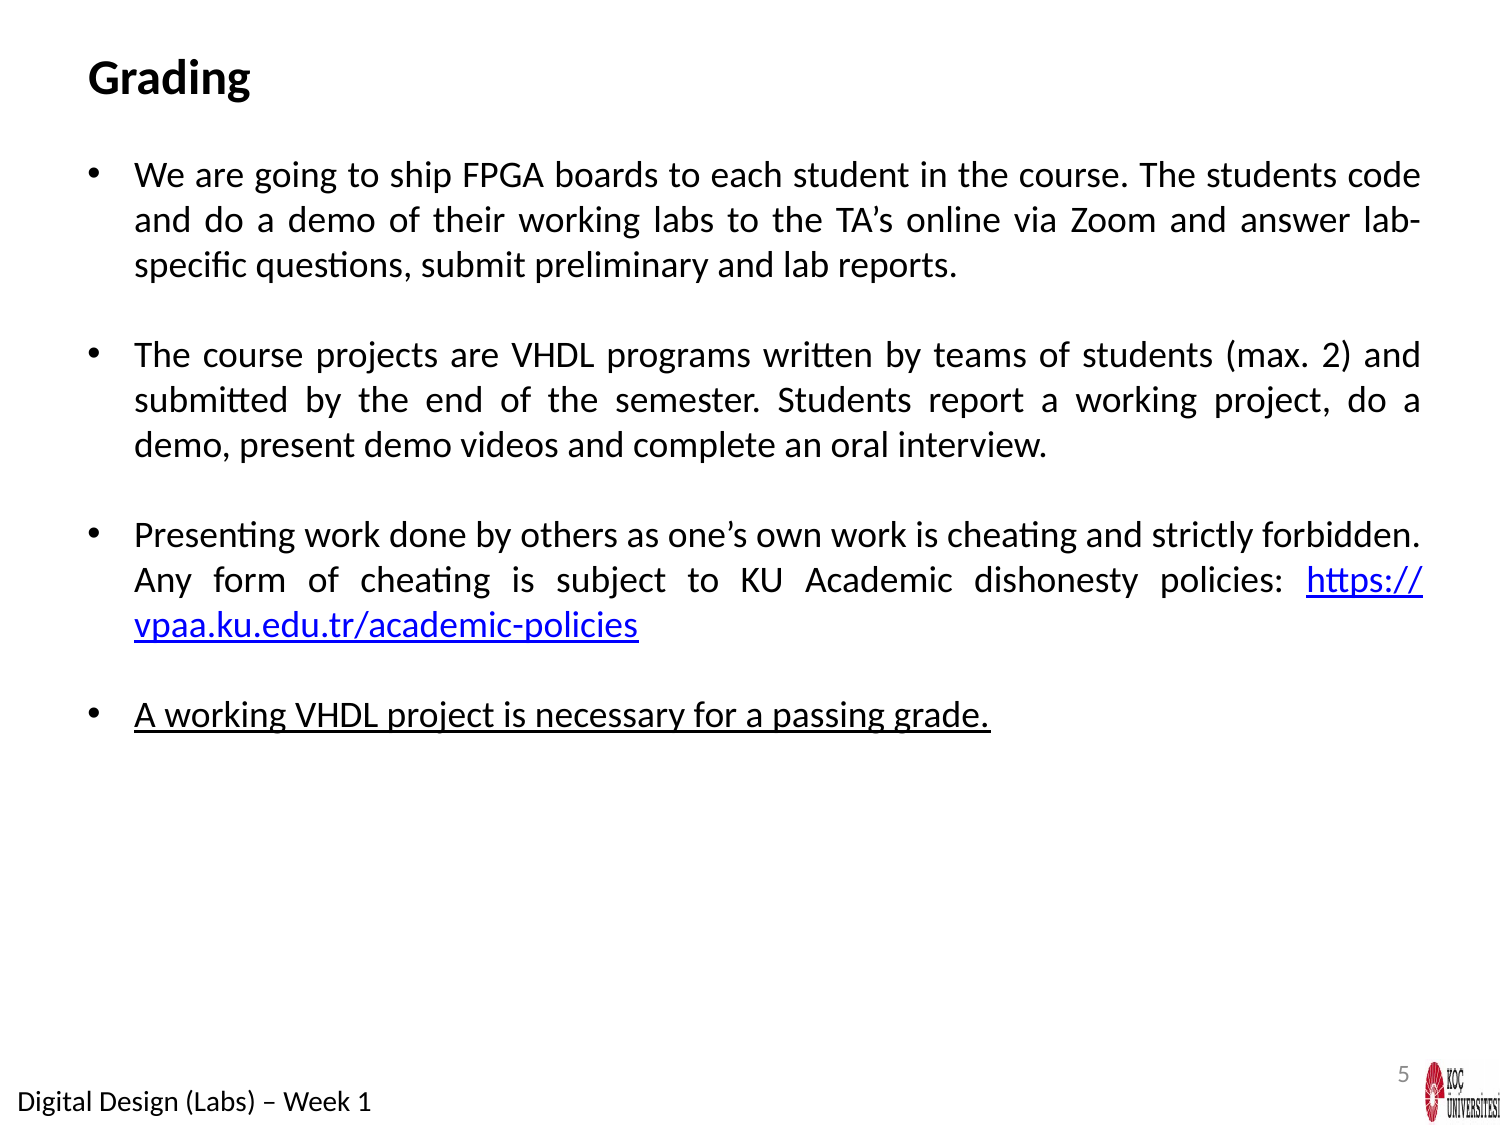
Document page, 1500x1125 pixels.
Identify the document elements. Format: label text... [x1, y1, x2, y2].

slide_number 5 [1074, 1042, 1425, 1103]
text_box Grading [73, 37, 266, 113]
text_box Digital Design (Labs) – Week 1 [2, 1074, 387, 1125]
text_box We are going to ship FPGA boards to each student in the course. The students code and do a demo of their working labs to the TA’s online via Zoom and answer lab-specific questions, submit preliminary and lab reports. The course projects are VHDL programs written by teams of students (max. 2) and submitted by the end of the semester. Students report a working project, do a demo, present demo videos and complete an oral interview. Presenting work done by others as one’s own work is cheating and strictly forbidden. Any form of cheating is subject to KU Academic dishonesty policies: https://vpaa.ku.edu.tr/academic-policies A working VHDL project is necessary for a passing grade. [72, 142, 1438, 743]
picture [1424, 1058, 1500, 1125]
